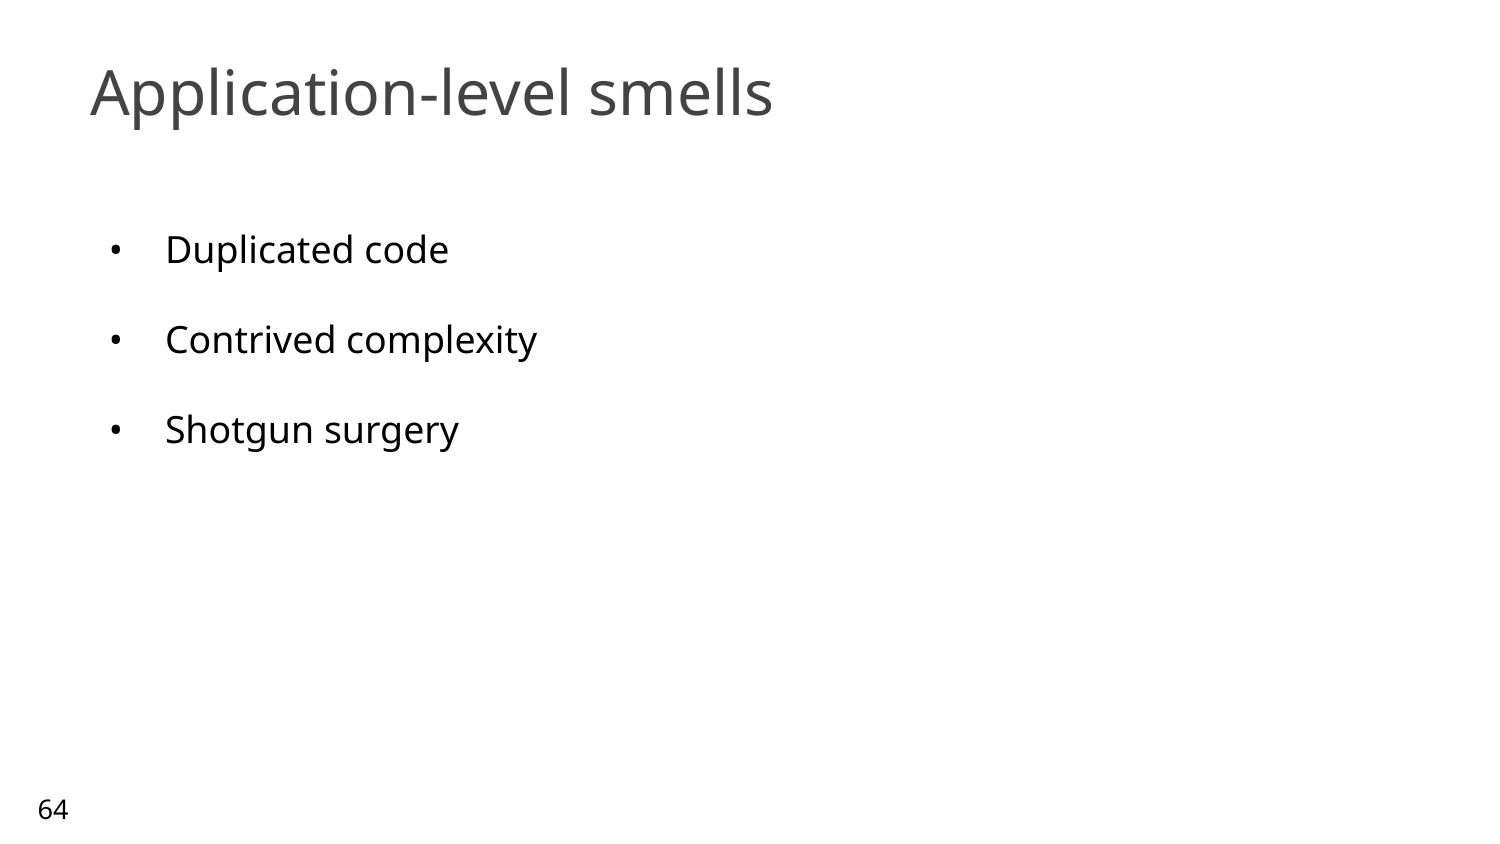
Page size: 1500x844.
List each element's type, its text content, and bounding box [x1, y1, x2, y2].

slide_number 64 [22, 795, 113, 825]
list Duplicated code Contrived complexity Shotgun surgery [75, 166, 1343, 692]
title Application-level smells [75, 33, 1425, 148]
